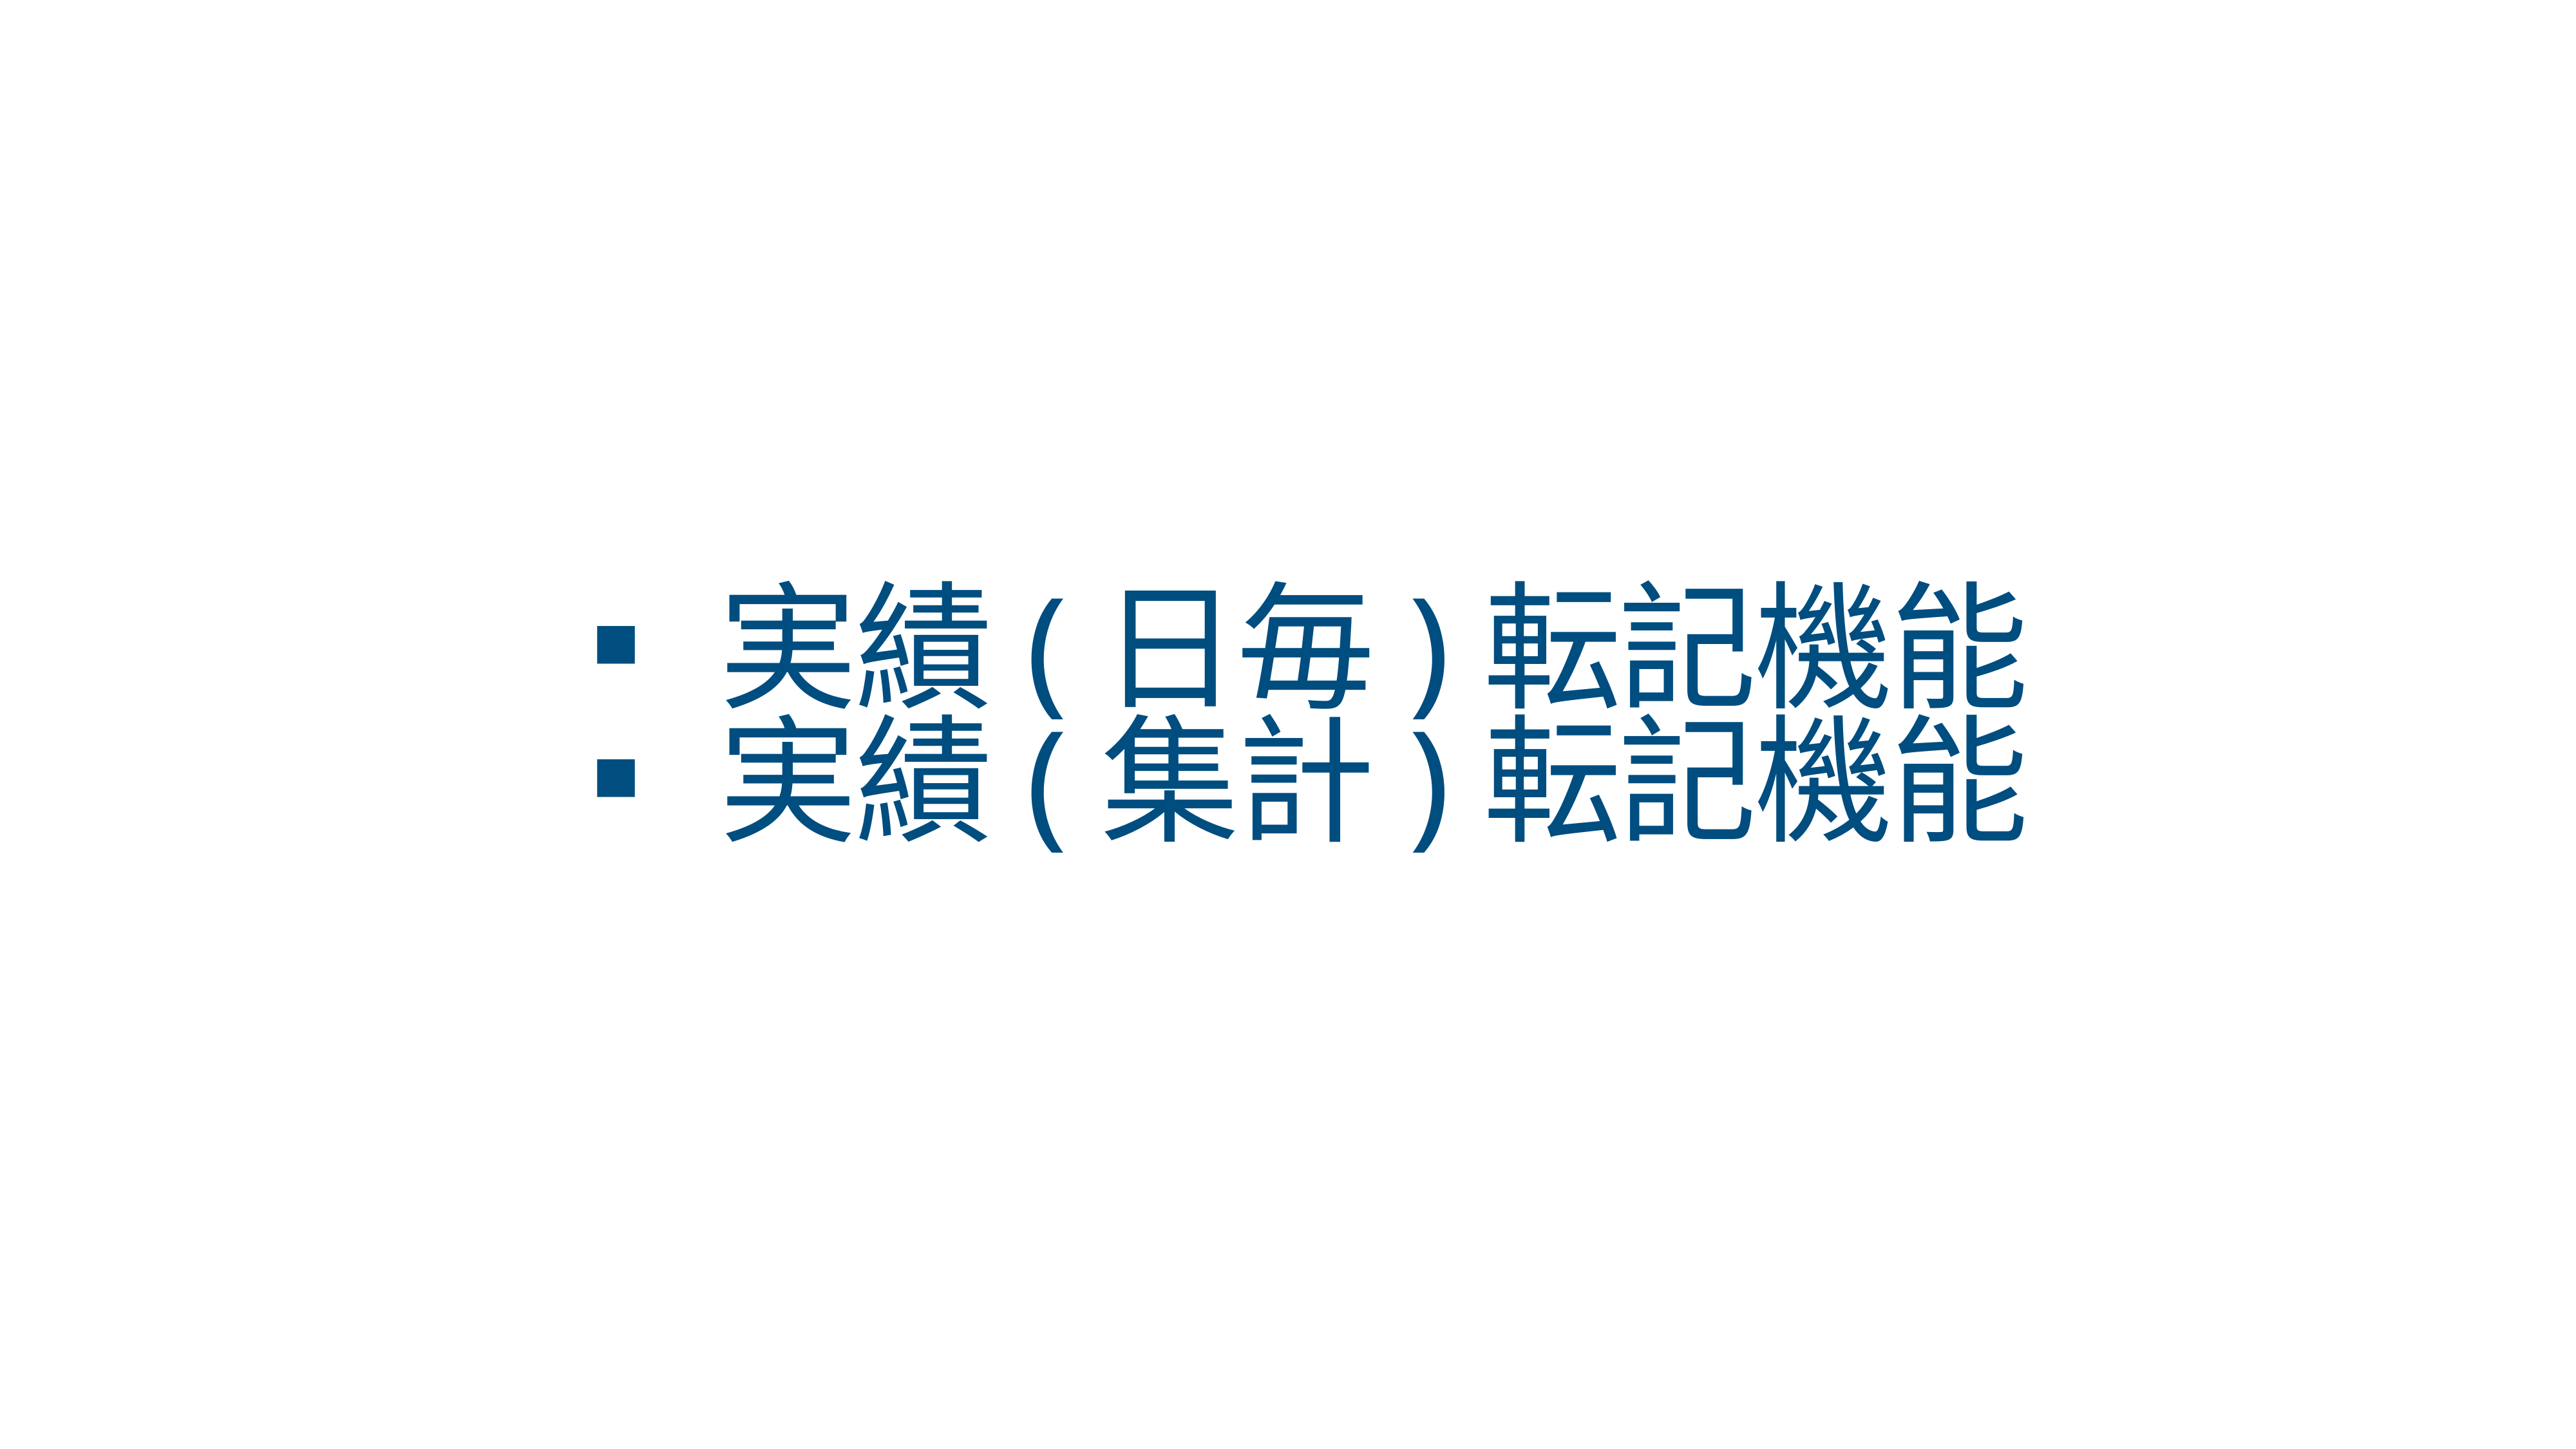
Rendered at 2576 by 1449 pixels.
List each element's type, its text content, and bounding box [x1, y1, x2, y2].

list ▪️実績(日毎)転記機能 ▪️実績(集計)転記機能 [127, 519, 2449, 930]
